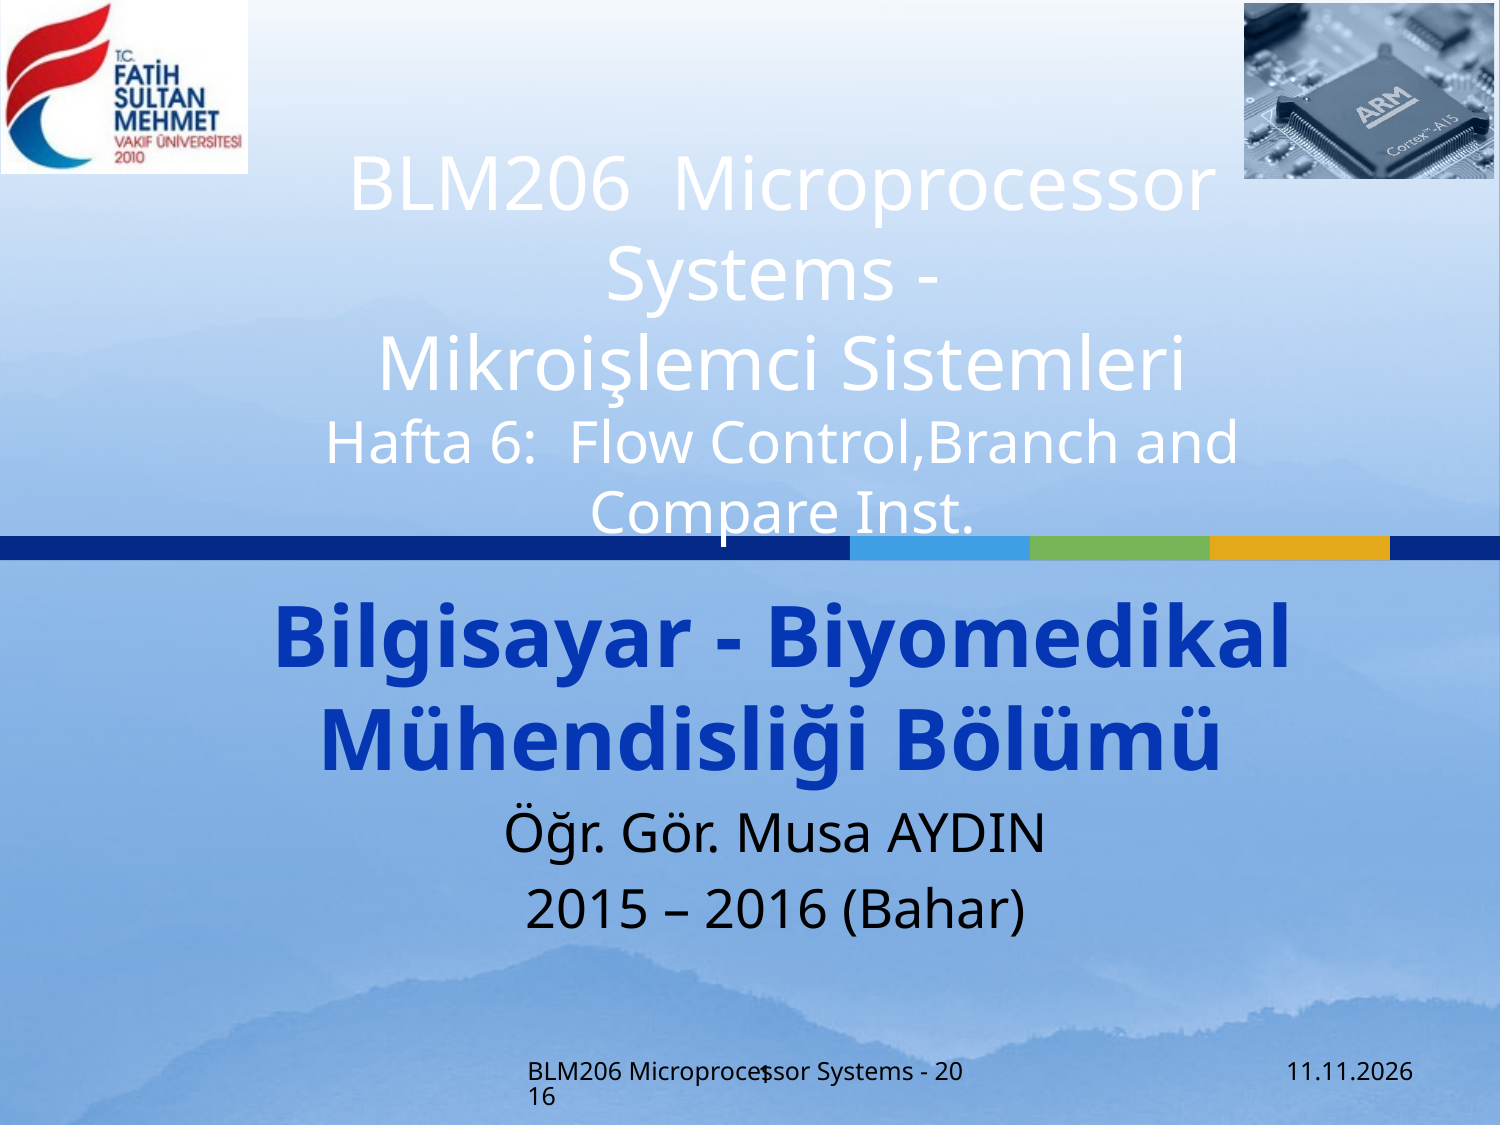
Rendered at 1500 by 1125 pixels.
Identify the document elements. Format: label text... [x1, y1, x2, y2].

footer BLM206 Microprocessor Systems - 2016 [512, 1042, 988, 1103]
subtitle Bilgisayar - Biyomedikal Mühendisliği Bölümü Öğr. Gör. Musa AYDIN 2015 – 2016 (Bahar) [225, 575, 1341, 953]
picture [1243, 3, 1495, 179]
picture [1, 0, 248, 174]
title BLM206 Microprocessor Systems - Mikroişlemci Sistemleri Hafta 6: Flow Control,Branch and Compare Inst. [251, 54, 1315, 575]
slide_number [1078, 1042, 1429, 1103]
